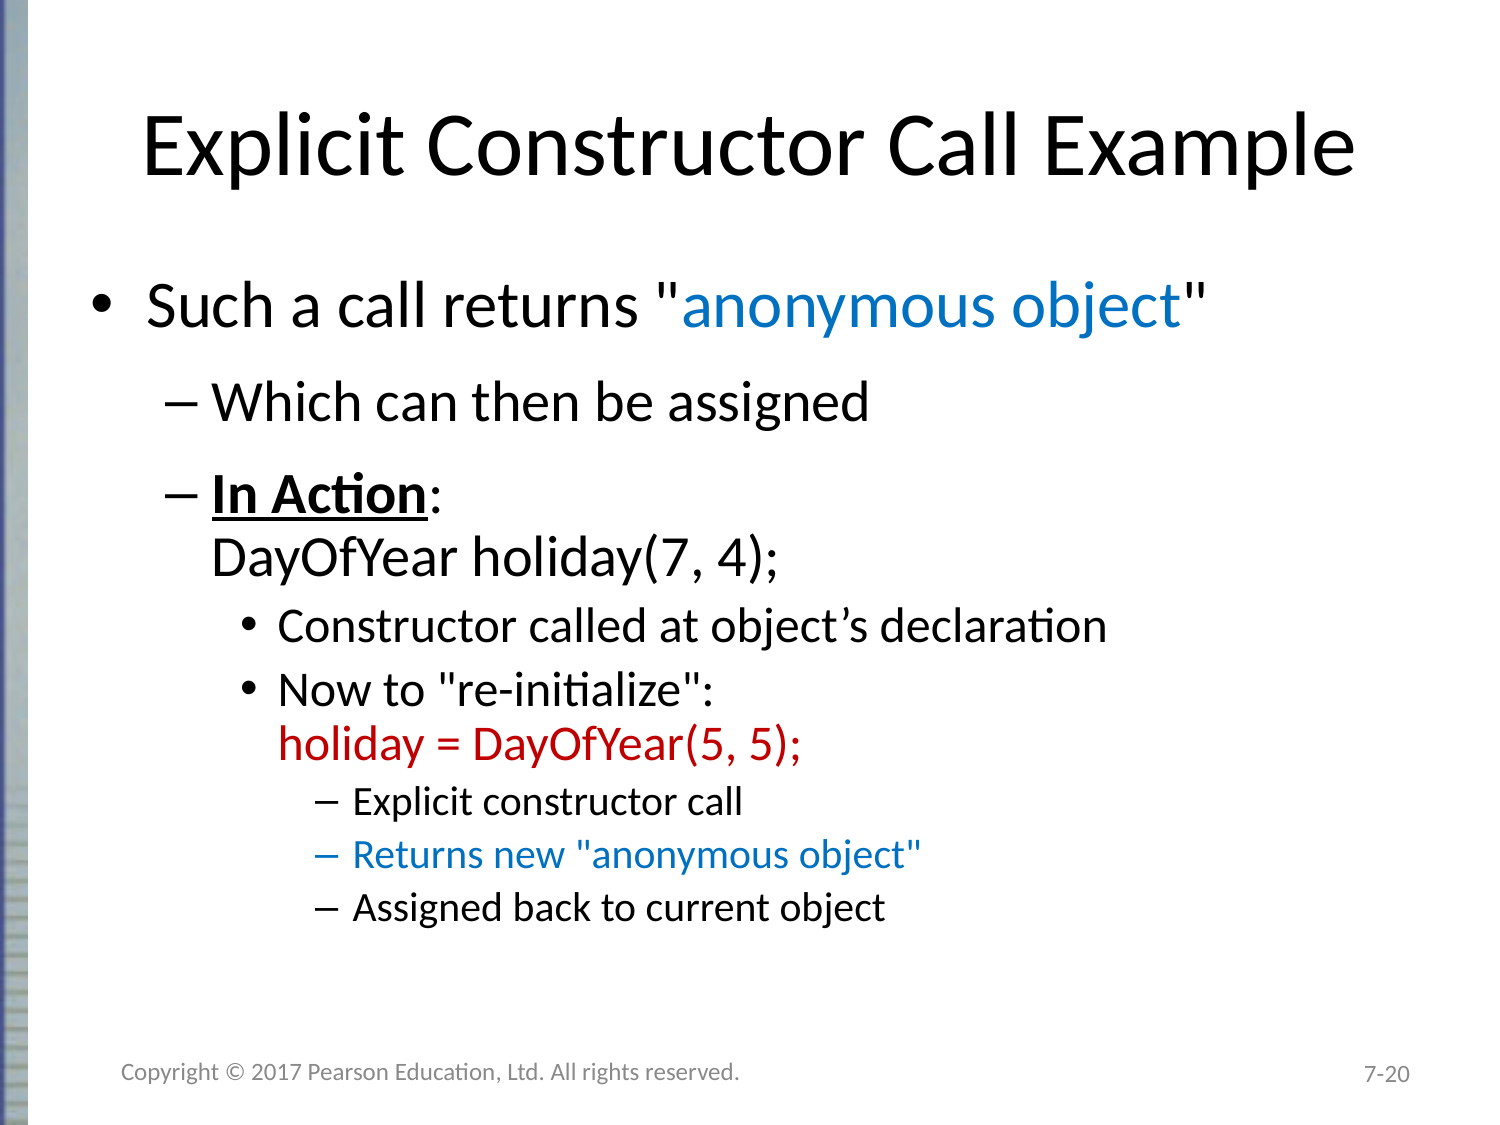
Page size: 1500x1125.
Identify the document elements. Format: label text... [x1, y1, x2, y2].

slide_number 7-20 [1074, 1042, 1425, 1103]
picture [0, 0, 28, 1125]
title Explicit Constructor Call Example [75, 45, 1425, 233]
list Such a call returns "anonymous object" Which can then be assigned In Action: DayOfYear holiday(7, 4); Constructor called at object’s declaration Now to "re-initialize": holiday = DayOfYear(5, 5); Explicit constructor call Returns new "anonymous object" Assigned back to current object [75, 262, 1425, 1005]
footer Copyright © 2017 Pearson Education, Ltd. All rights reserved. [75, 1040, 788, 1100]
